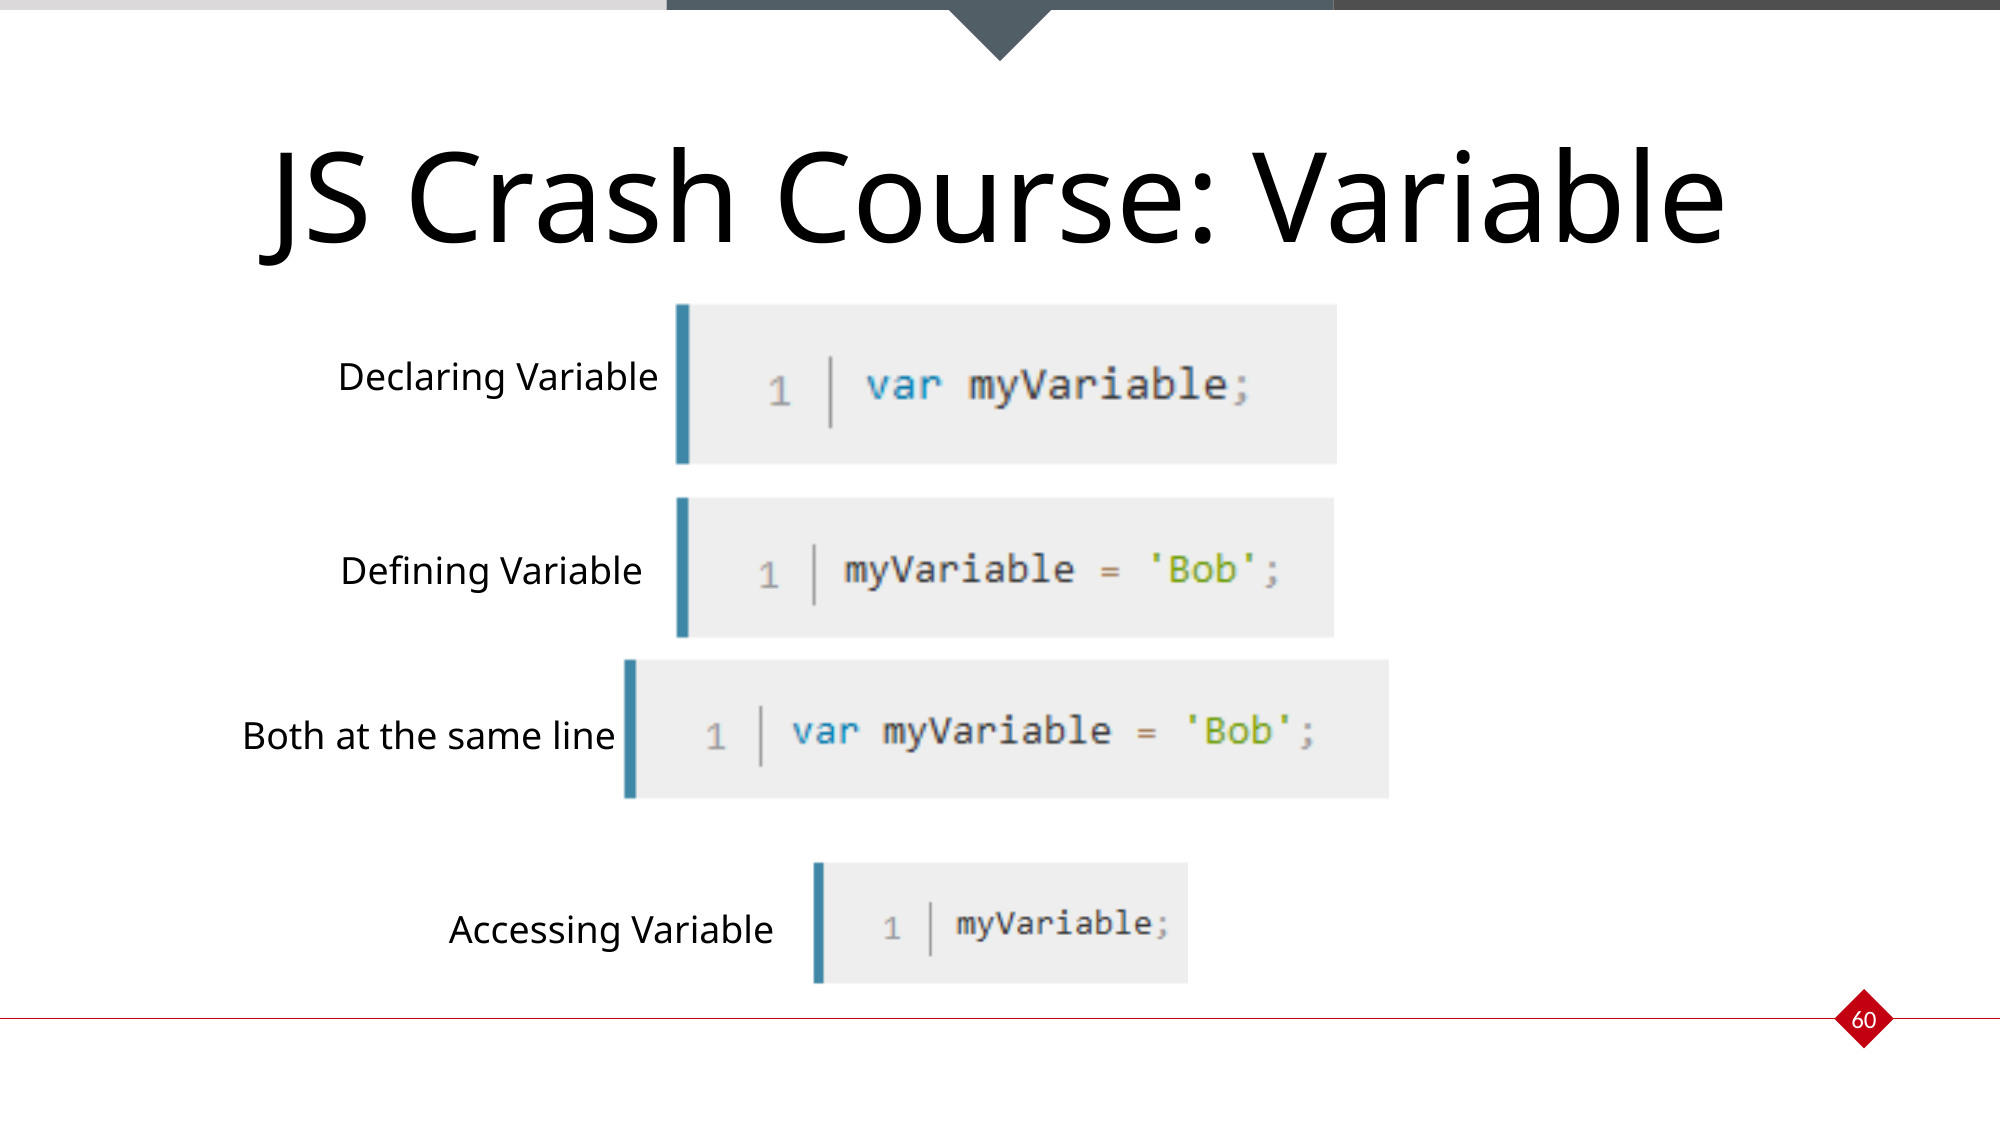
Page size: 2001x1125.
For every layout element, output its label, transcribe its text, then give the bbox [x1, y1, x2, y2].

picture [812, 856, 1188, 994]
picture [611, 286, 1389, 808]
text_box [137, 286, 1891, 1025]
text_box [0, 0, 2000, 46]
text_box Defining Variable [325, 539, 659, 600]
text_box JS Crash Course: Variable [137, 59, 1863, 278]
text_box Accessing Variable [434, 898, 790, 959]
text_box Both at the same line [227, 704, 611, 765]
text_box Declaring Variable [322, 345, 674, 406]
